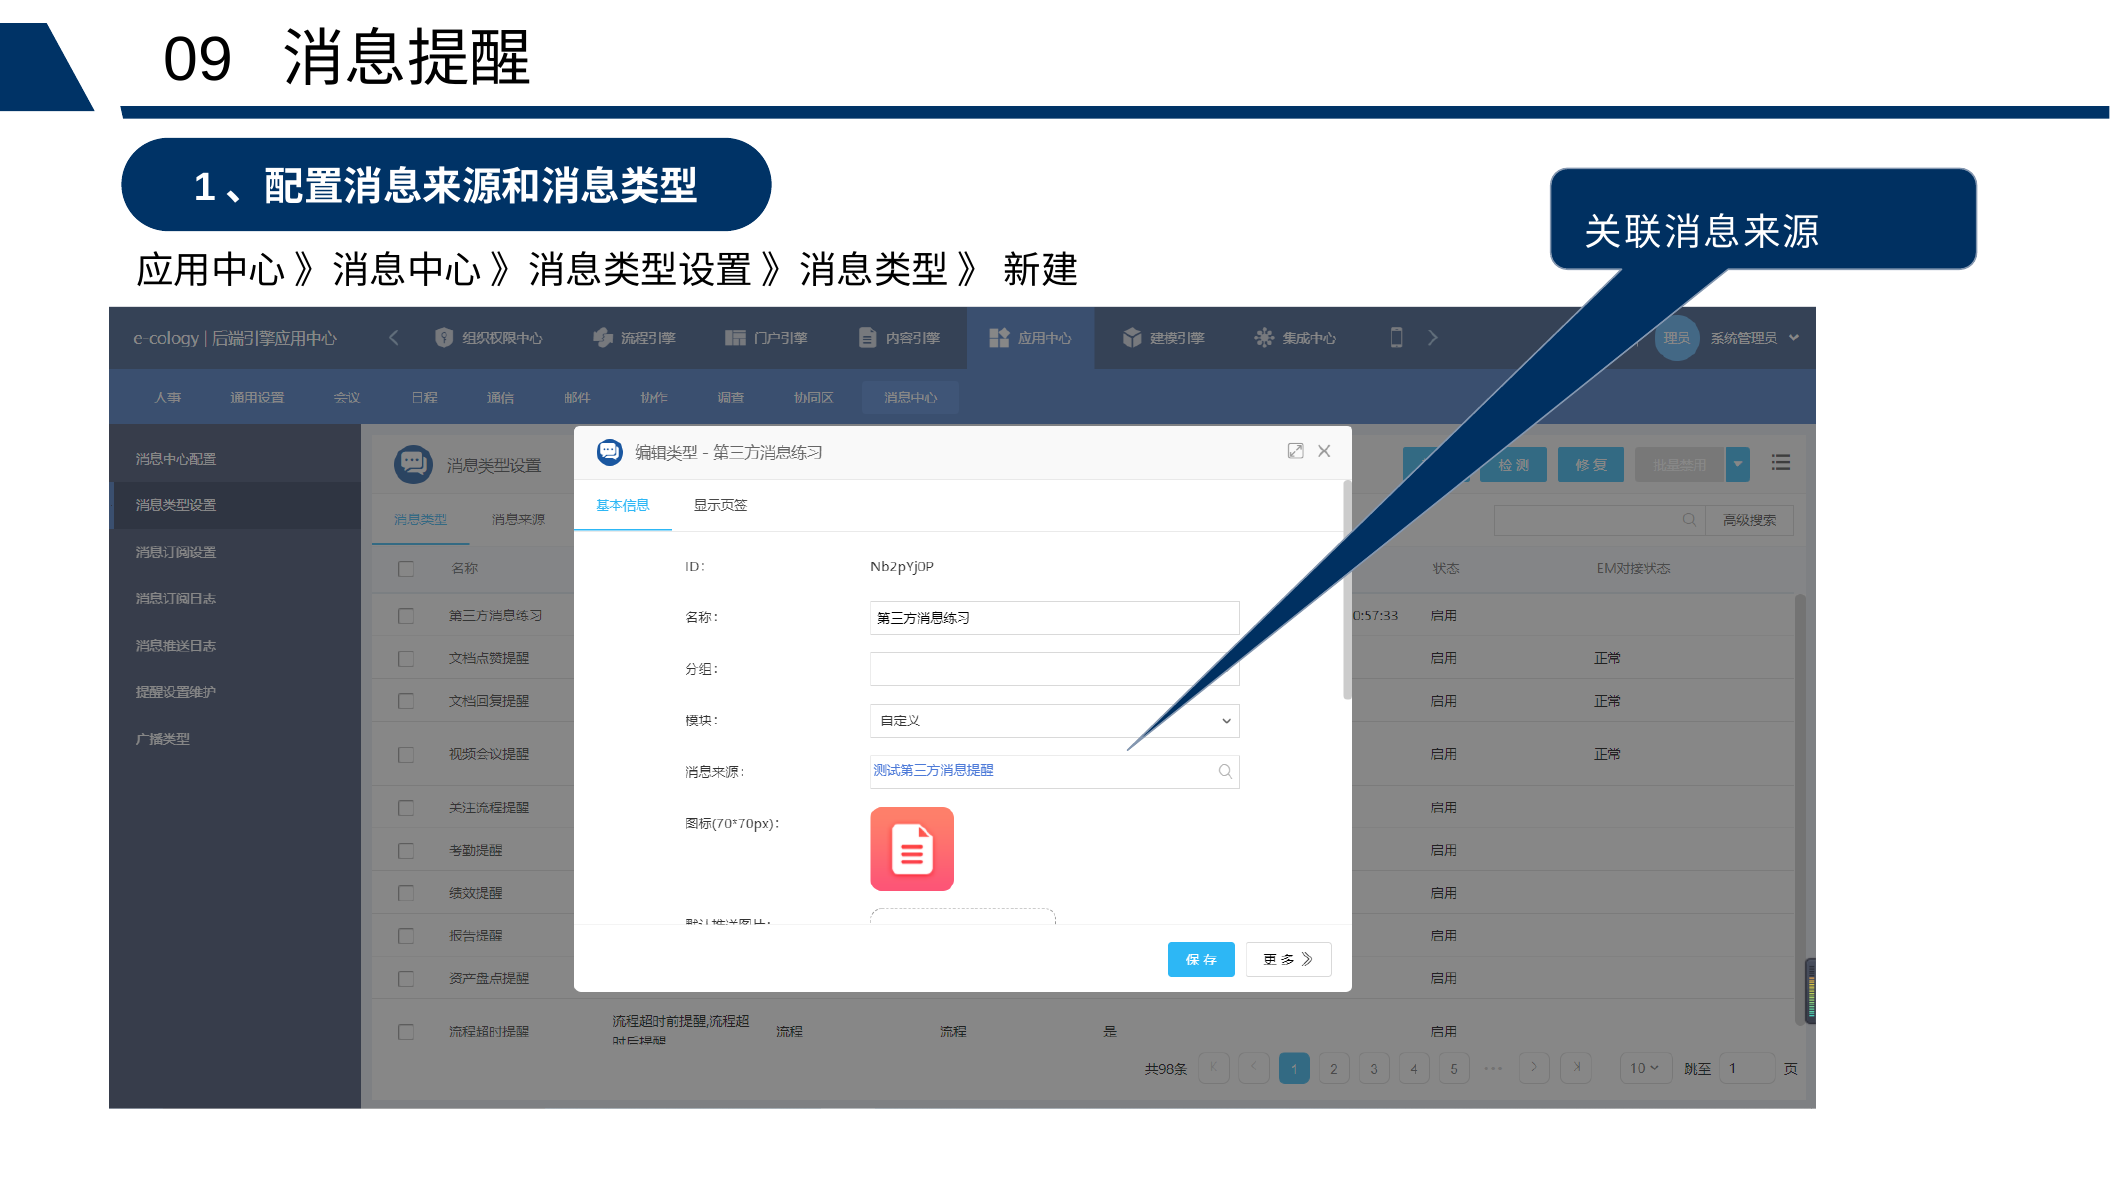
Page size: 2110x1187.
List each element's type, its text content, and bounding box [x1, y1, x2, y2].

text_box 关联消息来源 [1550, 168, 1977, 306]
picture [109, 306, 1816, 1109]
text_box 应用中心 》消息中心 》消息类型设置 》消息类型 》 新建 [121, 238, 1094, 299]
text_box [119, 104, 2110, 120]
text_box 09 消息提醒 [94, 18, 1449, 94]
text_box [0, 22, 97, 113]
text_box 1、配置消息来源和消息类型 [120, 136, 773, 233]
